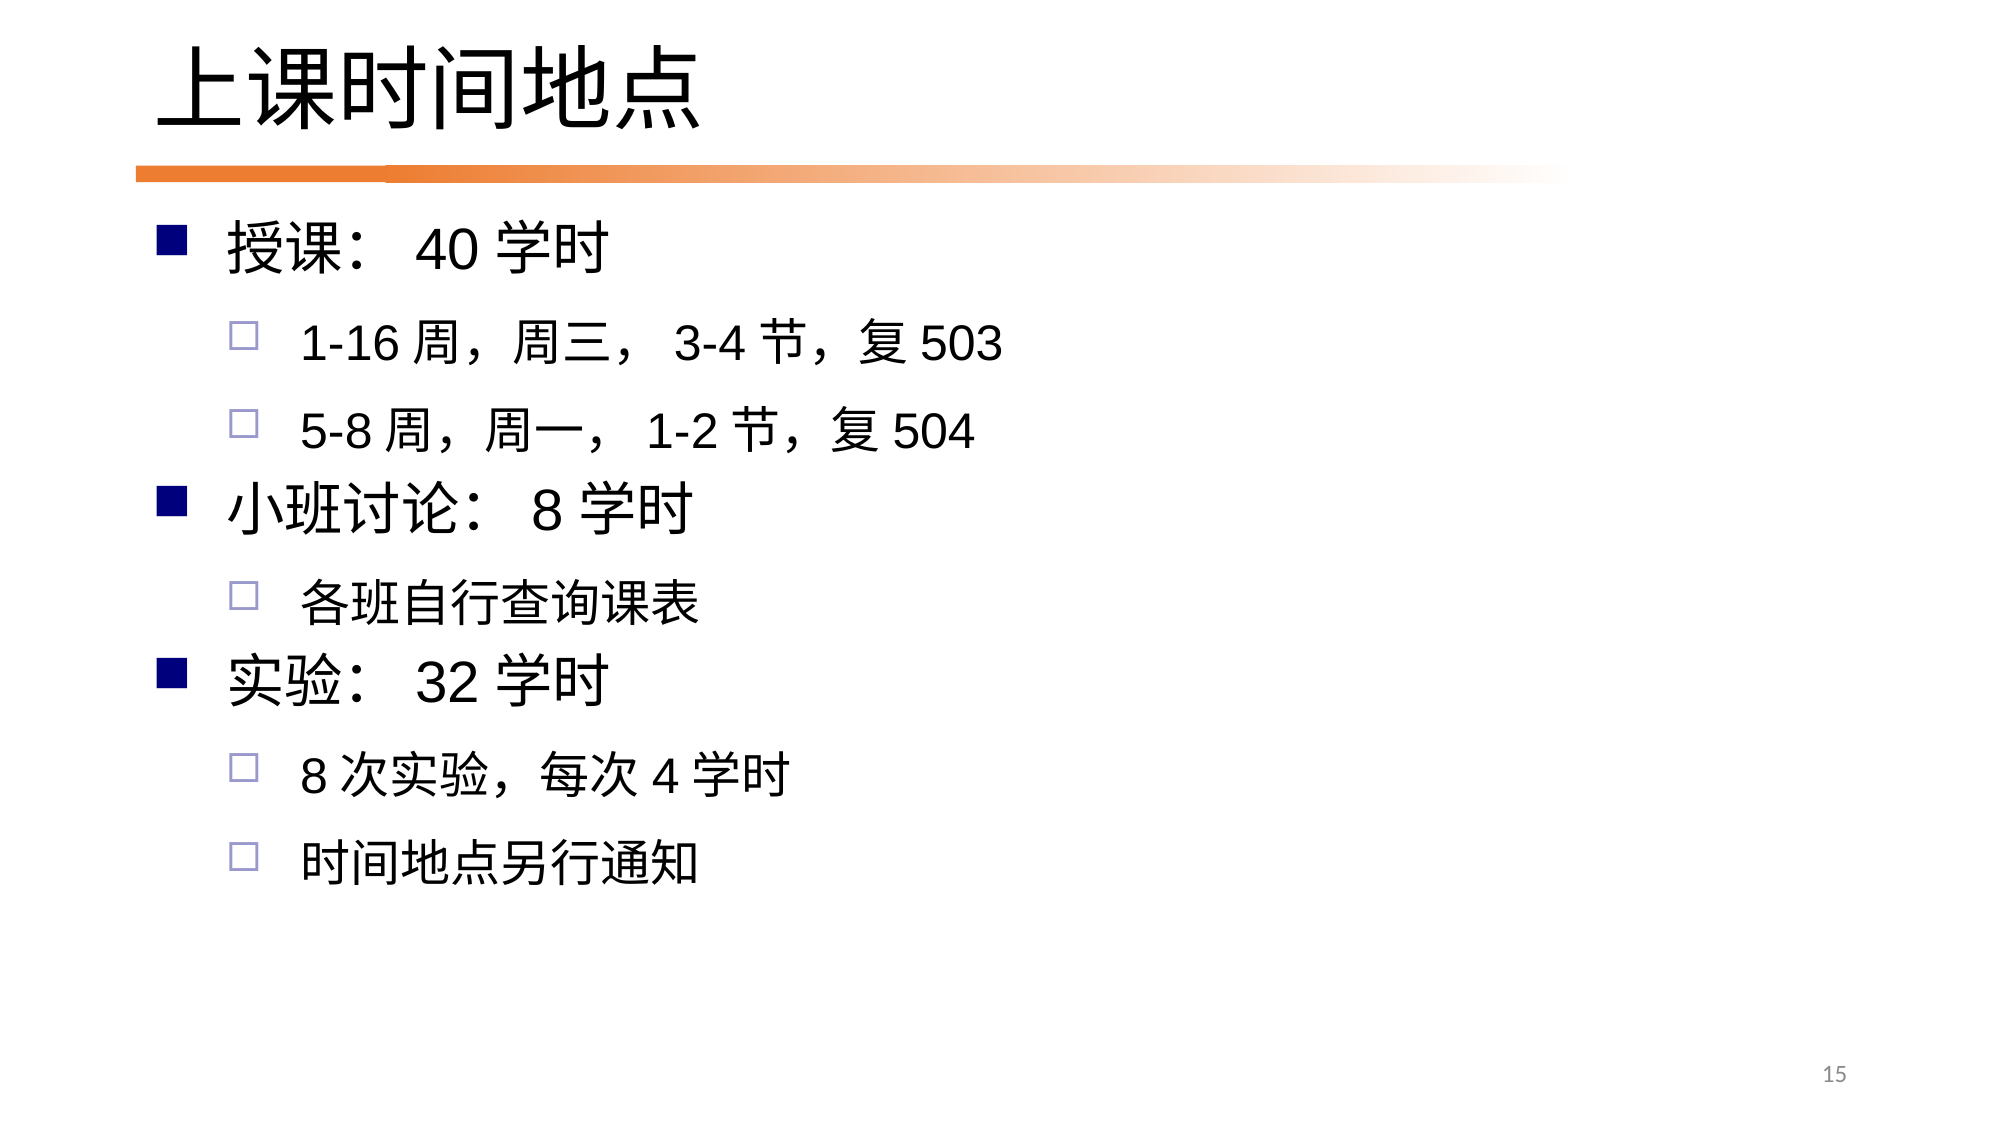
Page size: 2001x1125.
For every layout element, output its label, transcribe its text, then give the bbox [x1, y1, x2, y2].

title 上课时间地点 [138, 25, 1810, 160]
list 授课：40学时 1-16周，周三，3-4节，复503 5-8周，周一，1-2节，复504 小班讨论：8学时 各班自行查询课表 实验：32学时 8次实验，每次4学时 时间地点另行通知 [137, 211, 1863, 1018]
slide_number 15 [1412, 1042, 1863, 1103]
